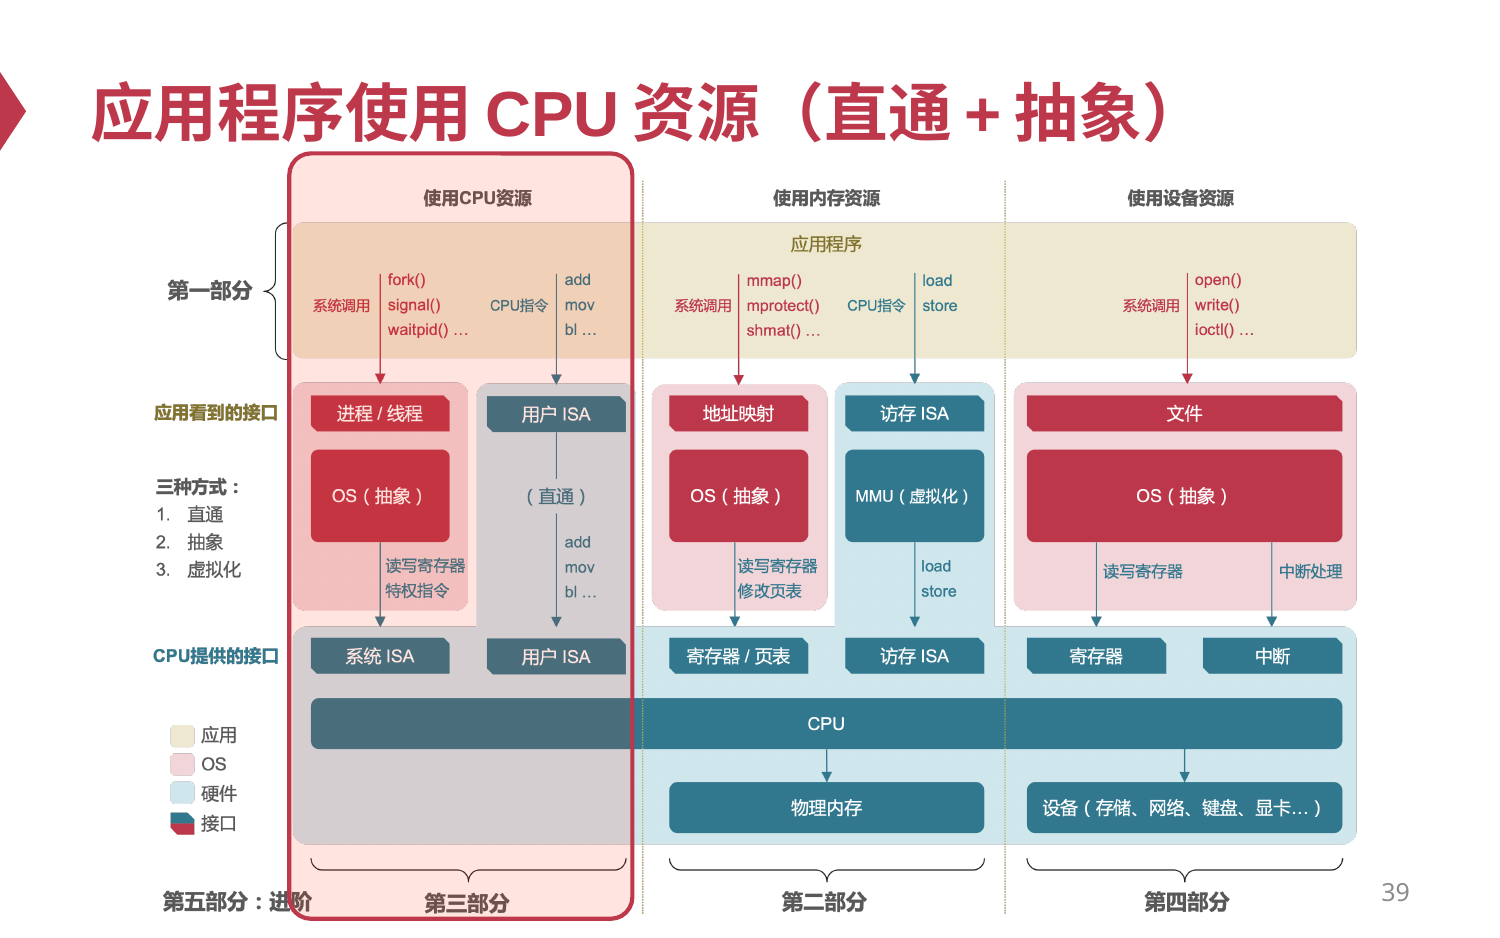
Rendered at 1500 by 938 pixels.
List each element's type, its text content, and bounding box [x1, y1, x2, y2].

text_box [287, 151, 635, 179]
slide_number 39 [1366, 868, 1425, 919]
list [138, 180, 1362, 930]
title 应用程序使用CPU资源（直通+抽象） [75, 37, 1425, 186]
